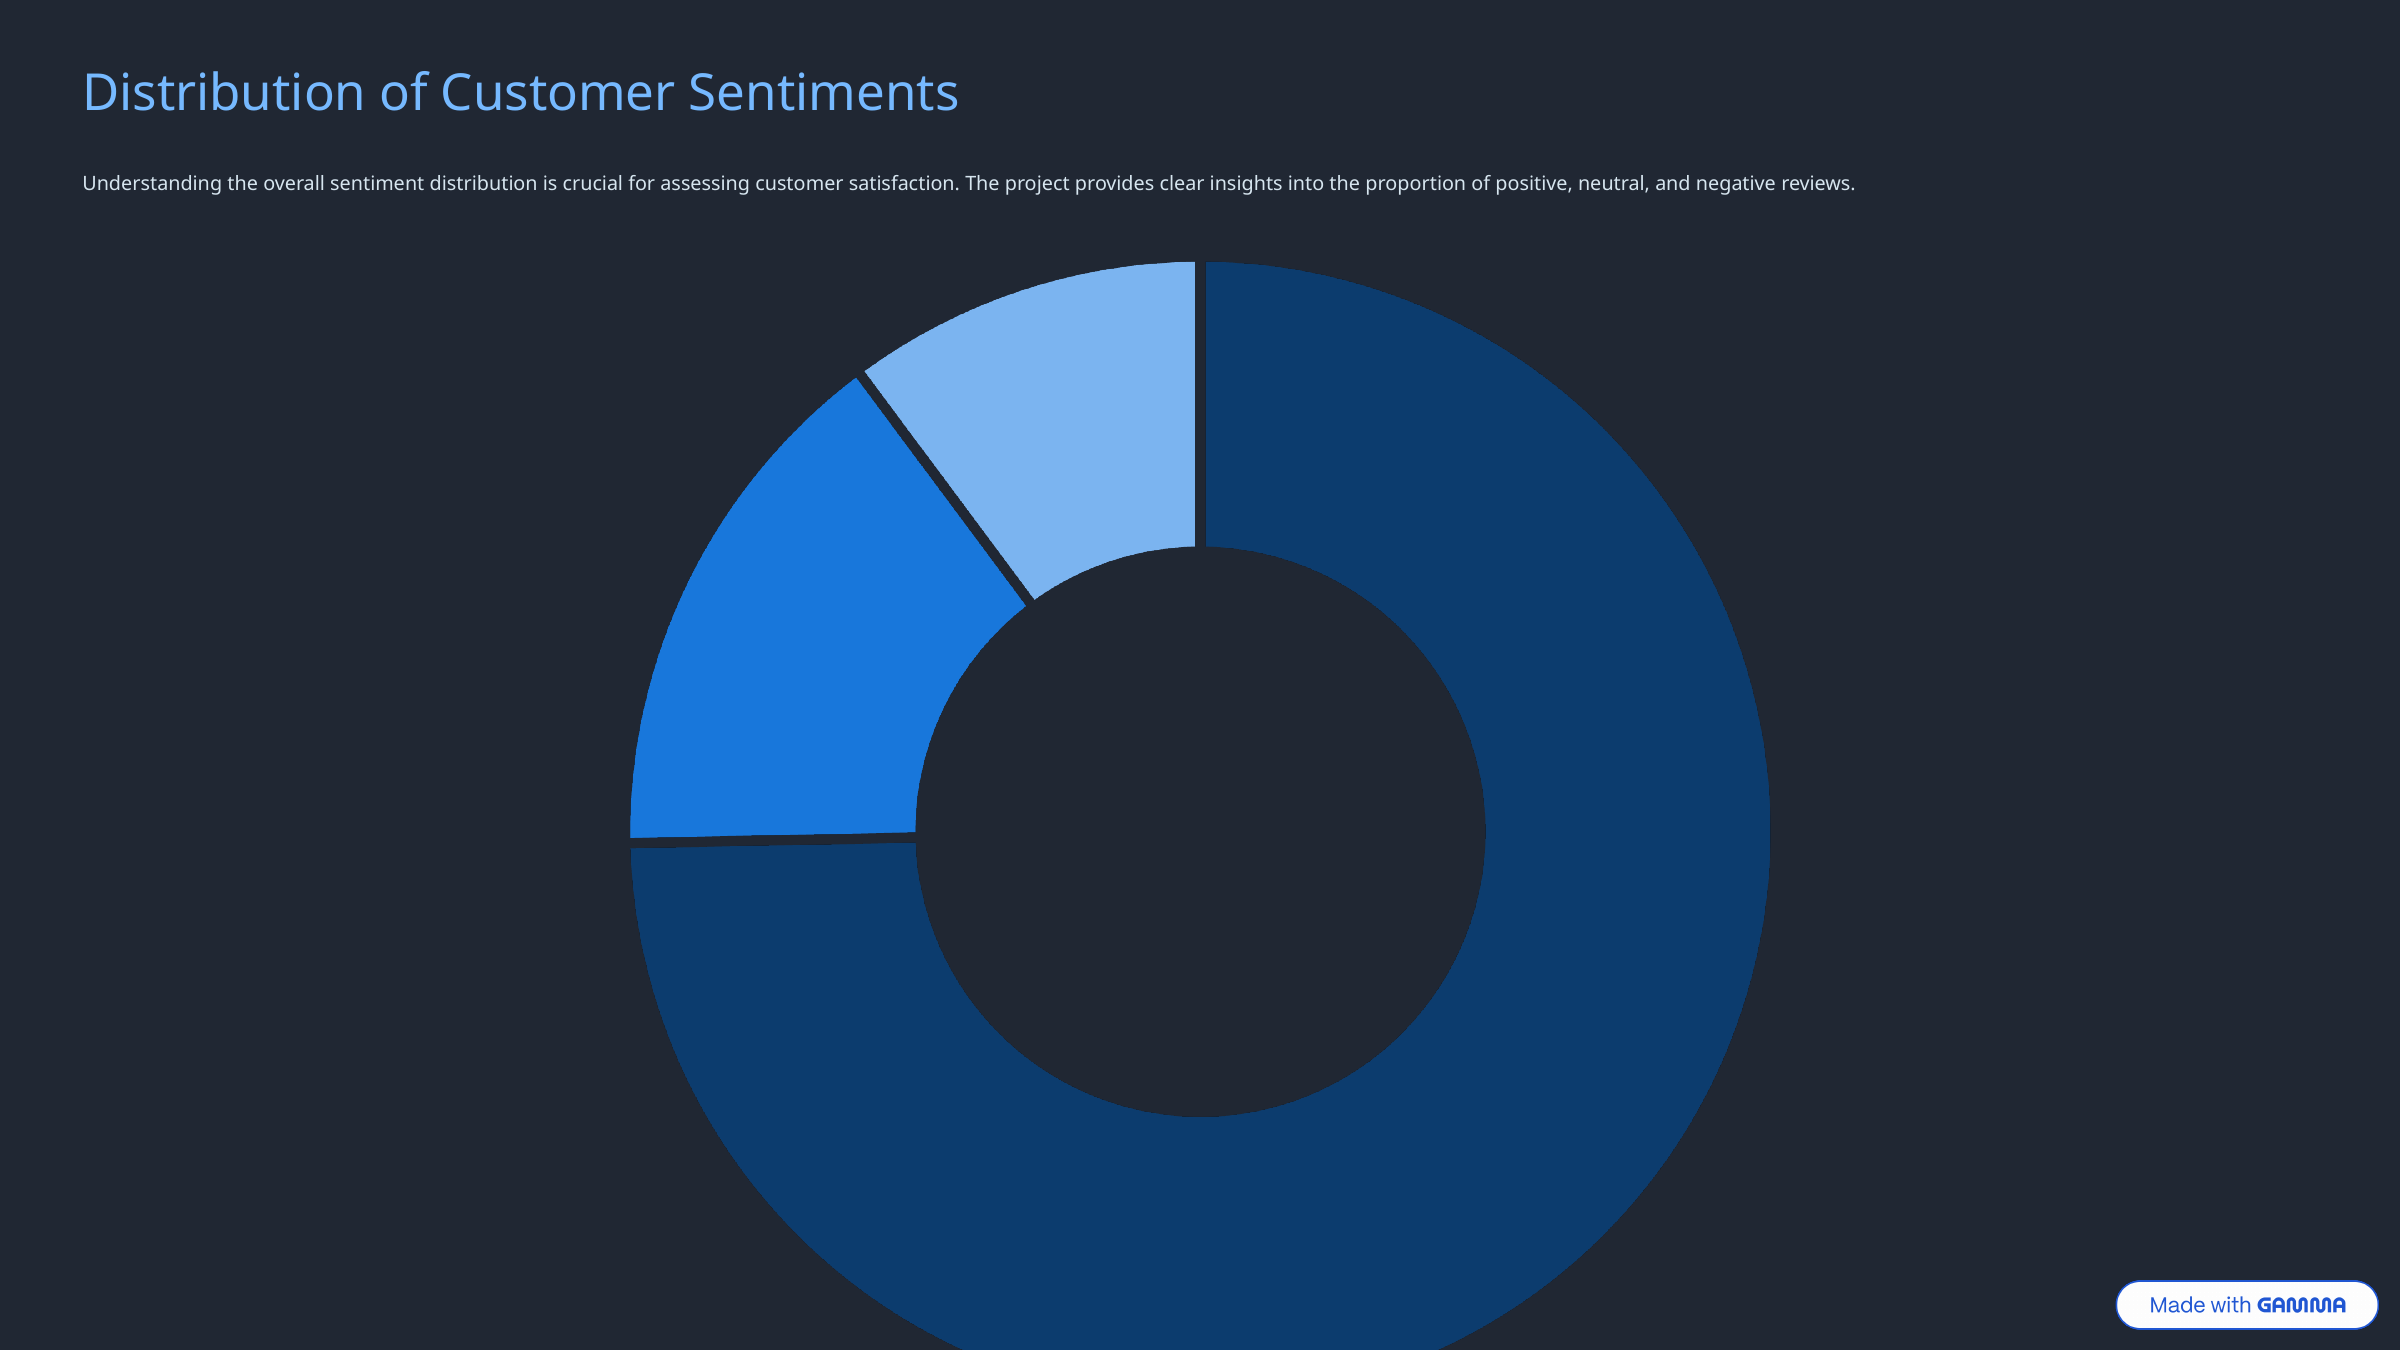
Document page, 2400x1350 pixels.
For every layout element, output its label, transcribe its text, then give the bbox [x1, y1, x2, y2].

picture [82, 218, 2389, 1350]
text_box Understanding the overall sentiment distribution is crucial for assessing customer satisfaction. The project provides clear insights into the proportion of positive, neutral, and negative reviews. [82, 162, 2318, 195]
text_box Distribution of Customer Sentiments [82, 56, 966, 121]
